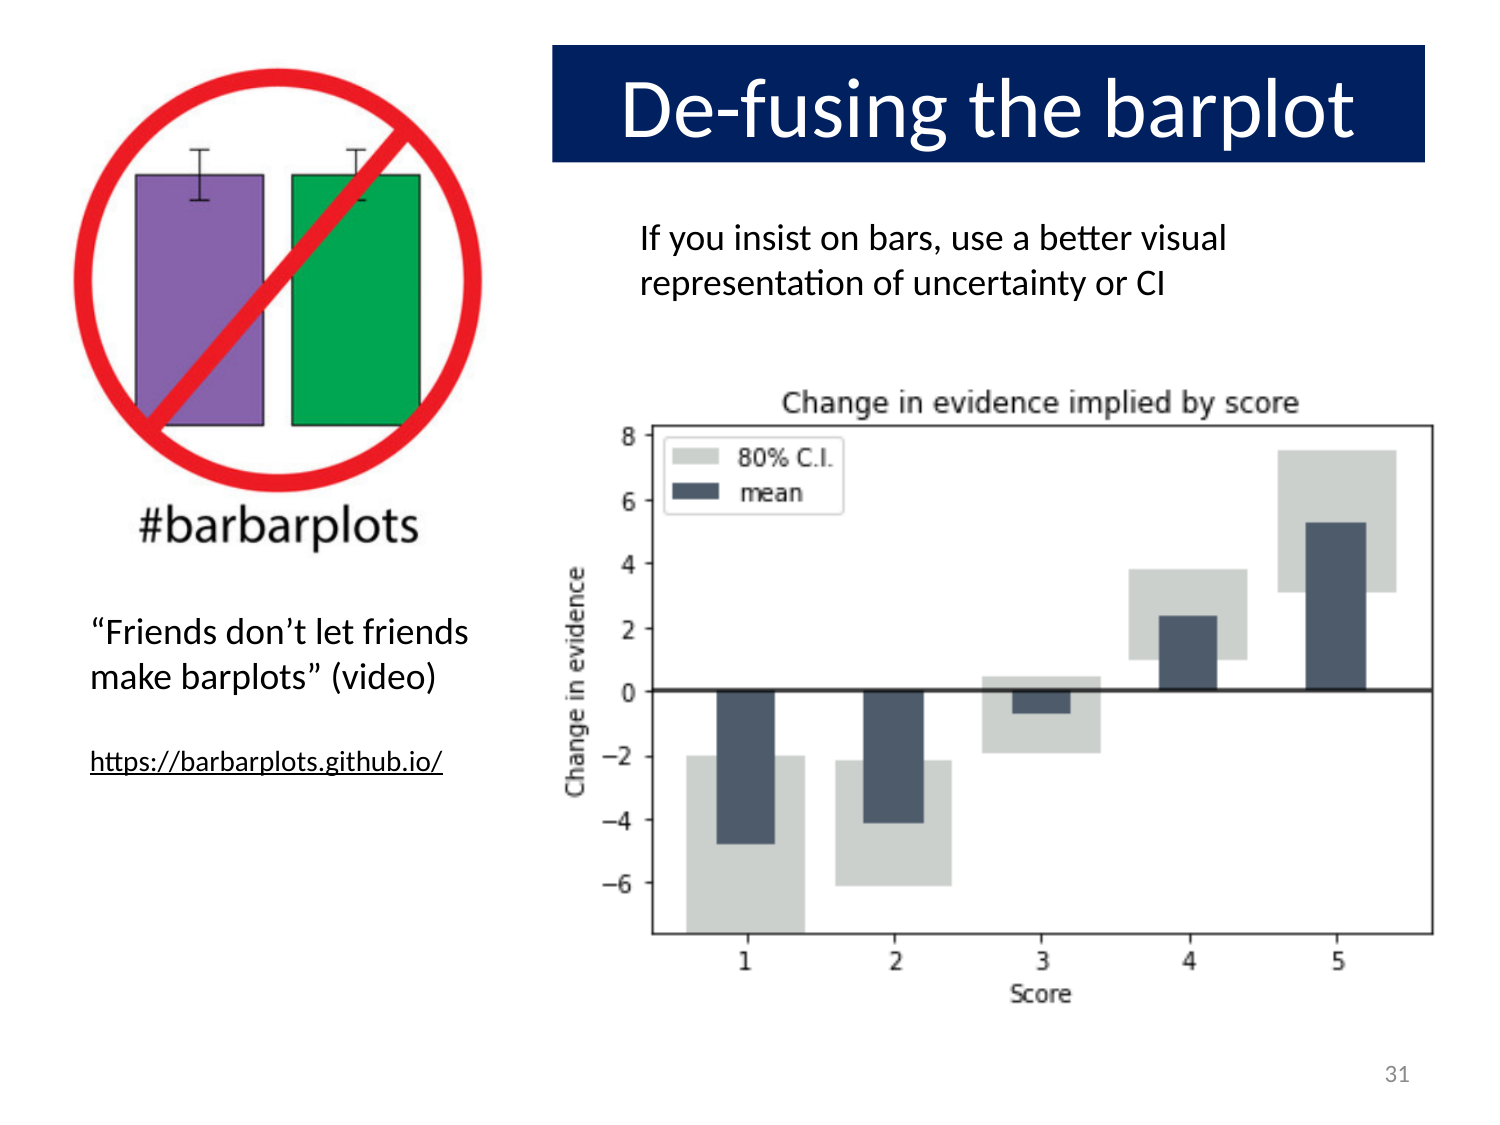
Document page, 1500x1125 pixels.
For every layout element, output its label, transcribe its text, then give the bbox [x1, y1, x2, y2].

slide_number 31 [1074, 1042, 1425, 1103]
text_box If you insist on bars, use a better visual representation of uncertainty or CI [624, 205, 1400, 311]
title De-fusing the barplot [552, 45, 1425, 163]
picture [552, 374, 1447, 1023]
picture [64, 59, 493, 563]
text_box “Friends don’t let friends make barplots” (video) https://barbarplots.github.io/ [75, 599, 488, 785]
